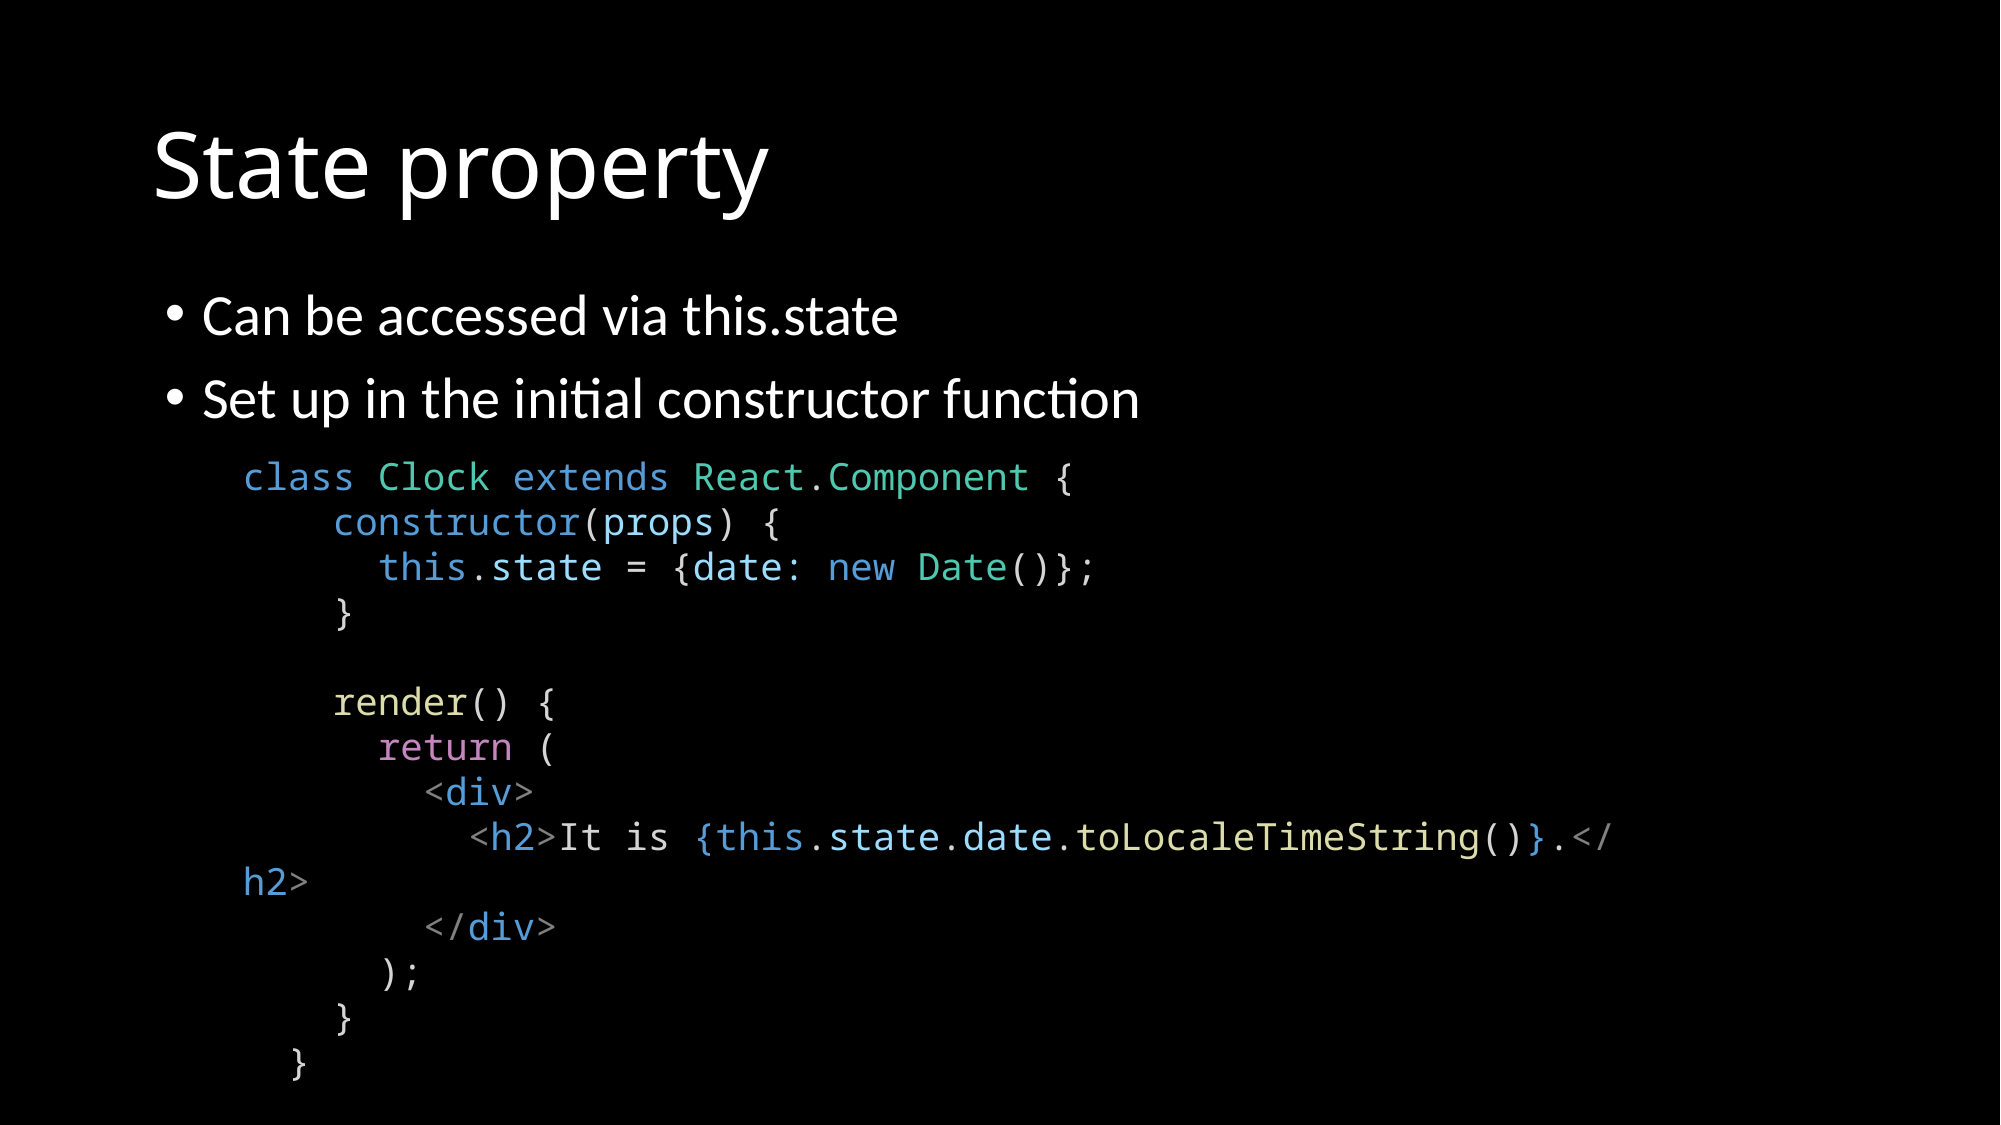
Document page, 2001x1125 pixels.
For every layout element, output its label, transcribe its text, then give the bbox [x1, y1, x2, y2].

list Can be accessed via this.state Set up in the initial constructor function [149, 277, 1875, 992]
title State property [137, 59, 1863, 278]
text_box class Clock extends React.Component { constructor(props) { this.state = {date: new Date()}; } render() { return ( <div> <h2>It is {this.state.date.toLocaleTimeString()}.</h2> </div> ); } } [228, 445, 1693, 1091]
